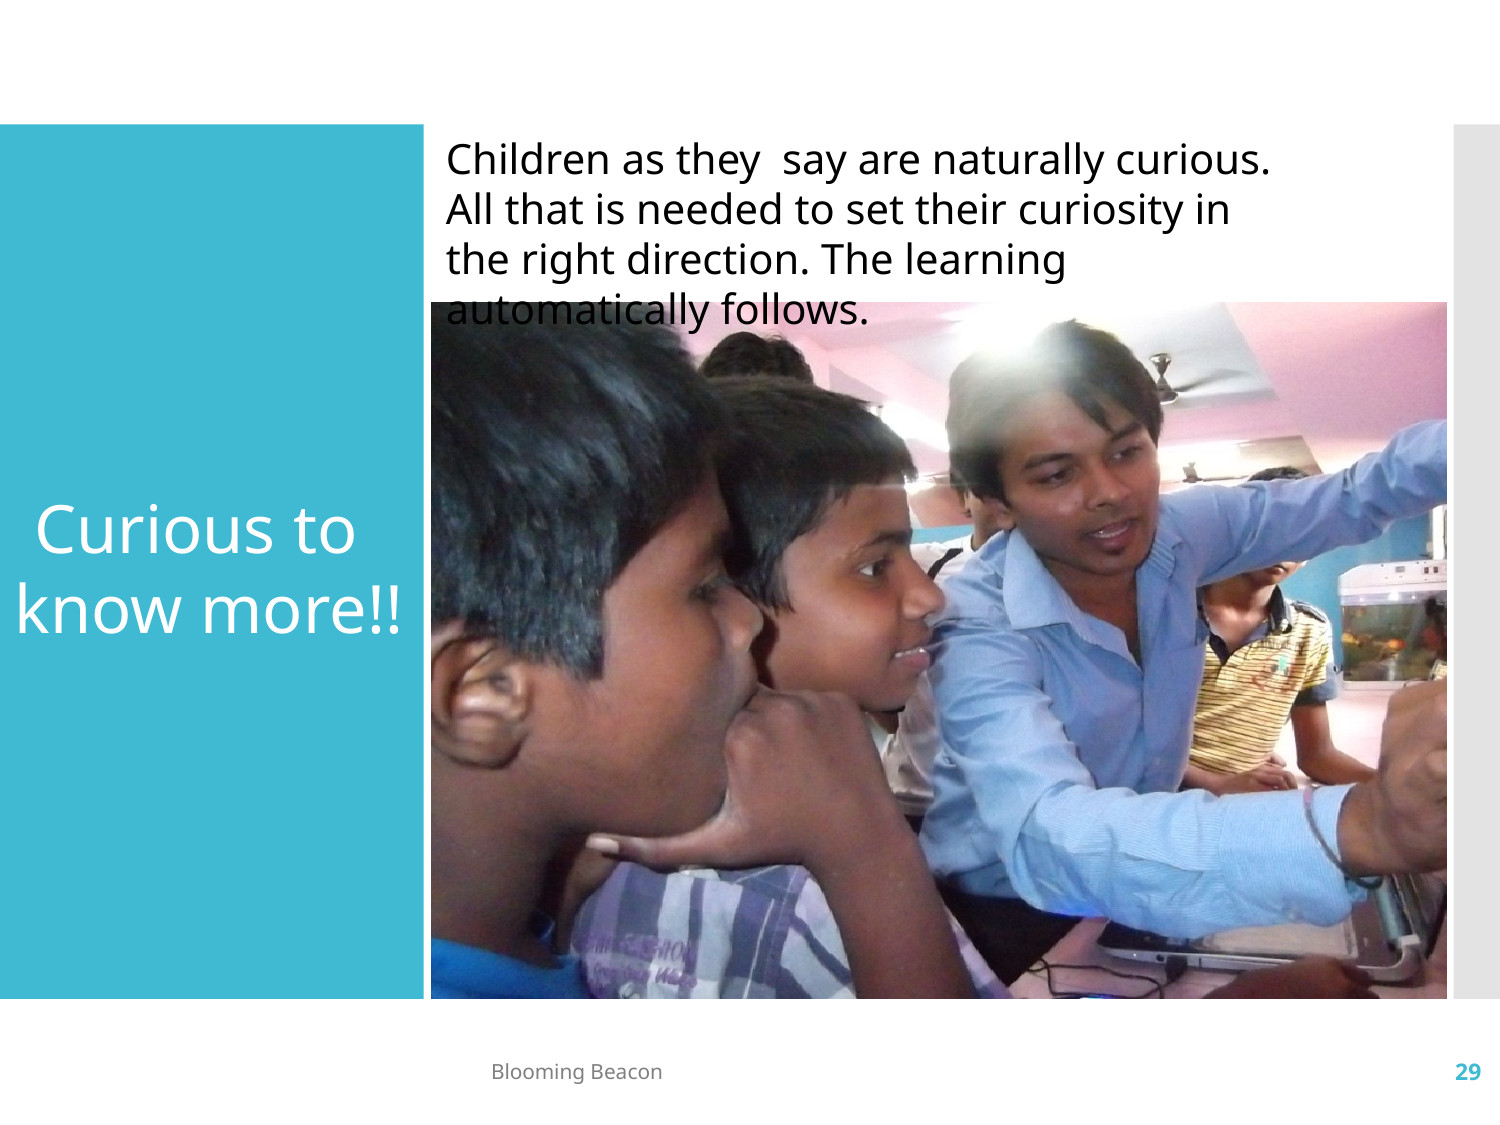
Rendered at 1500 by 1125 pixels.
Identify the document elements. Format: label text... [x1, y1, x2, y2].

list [430, 302, 1448, 999]
text_box Curious to know more!! [0, 479, 420, 655]
slide_number 29 [1308, 1042, 1497, 1103]
footer Blooming Beacon [476, 1042, 1204, 1103]
text_box Children as they say are naturally curious. All that is needed to set their curiosity in the right direction. The learning automatically follows. [430, 125, 1317, 302]
